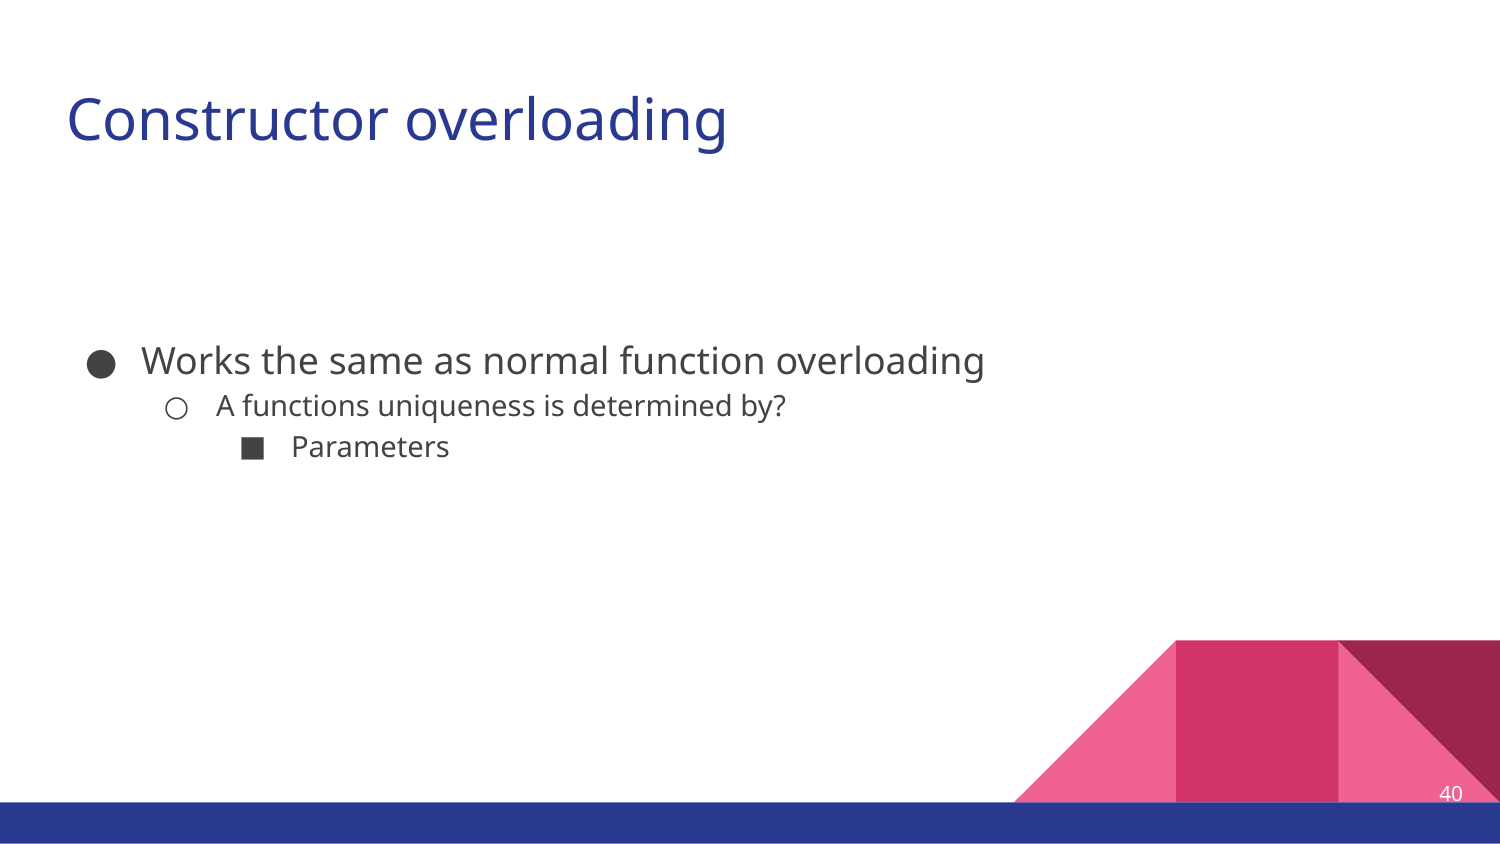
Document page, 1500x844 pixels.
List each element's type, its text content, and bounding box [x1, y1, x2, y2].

slide_number 40 [1387, 762, 1478, 828]
list Works the same as normal function overloading A functions uniqueness is determined by? Parameters [51, 315, 1449, 529]
title Constructor overloading [51, 67, 1449, 167]
